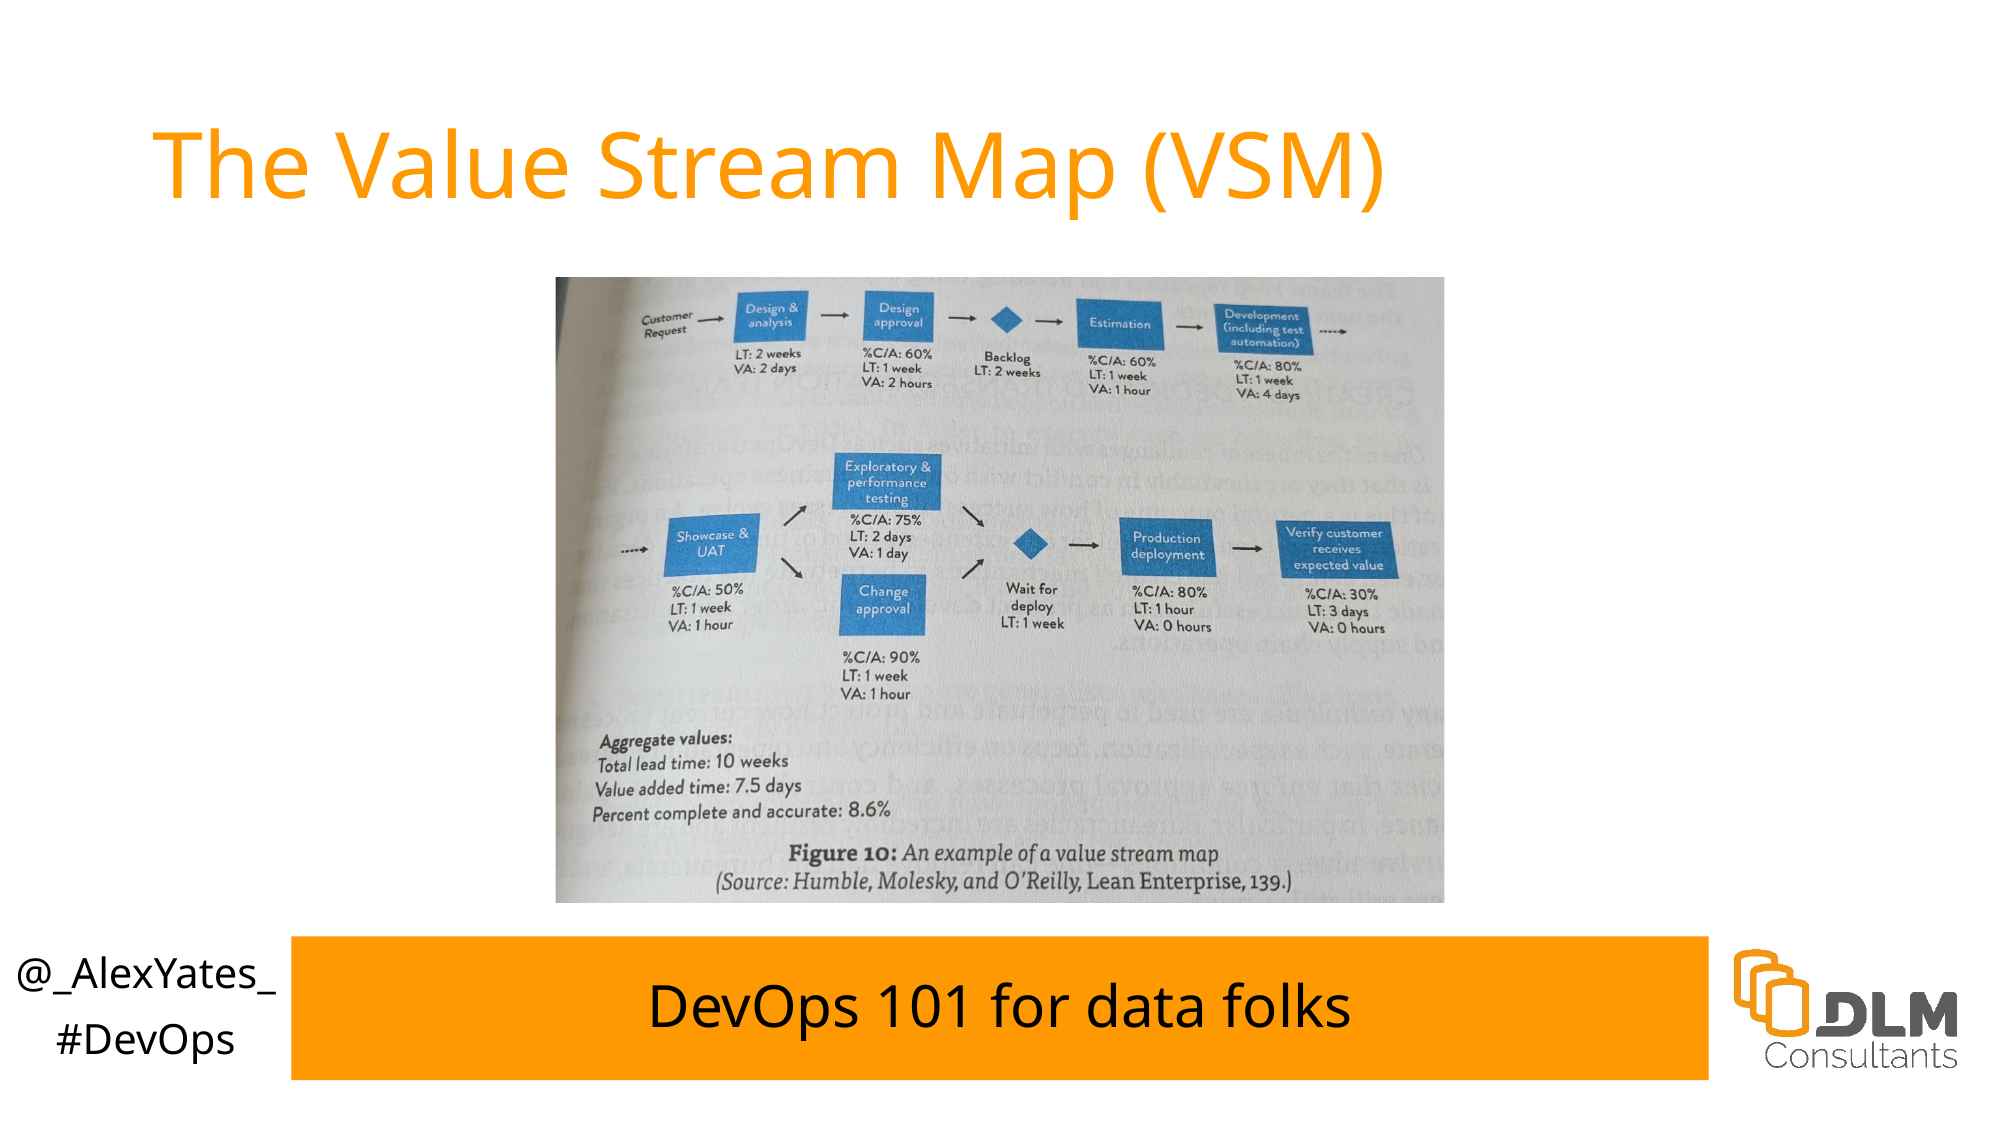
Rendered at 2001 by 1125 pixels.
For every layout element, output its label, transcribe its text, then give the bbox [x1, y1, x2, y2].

title The Value Stream Map (VSM) [137, 59, 1863, 278]
picture [1733, 948, 1957, 1068]
picture [555, 277, 1445, 903]
